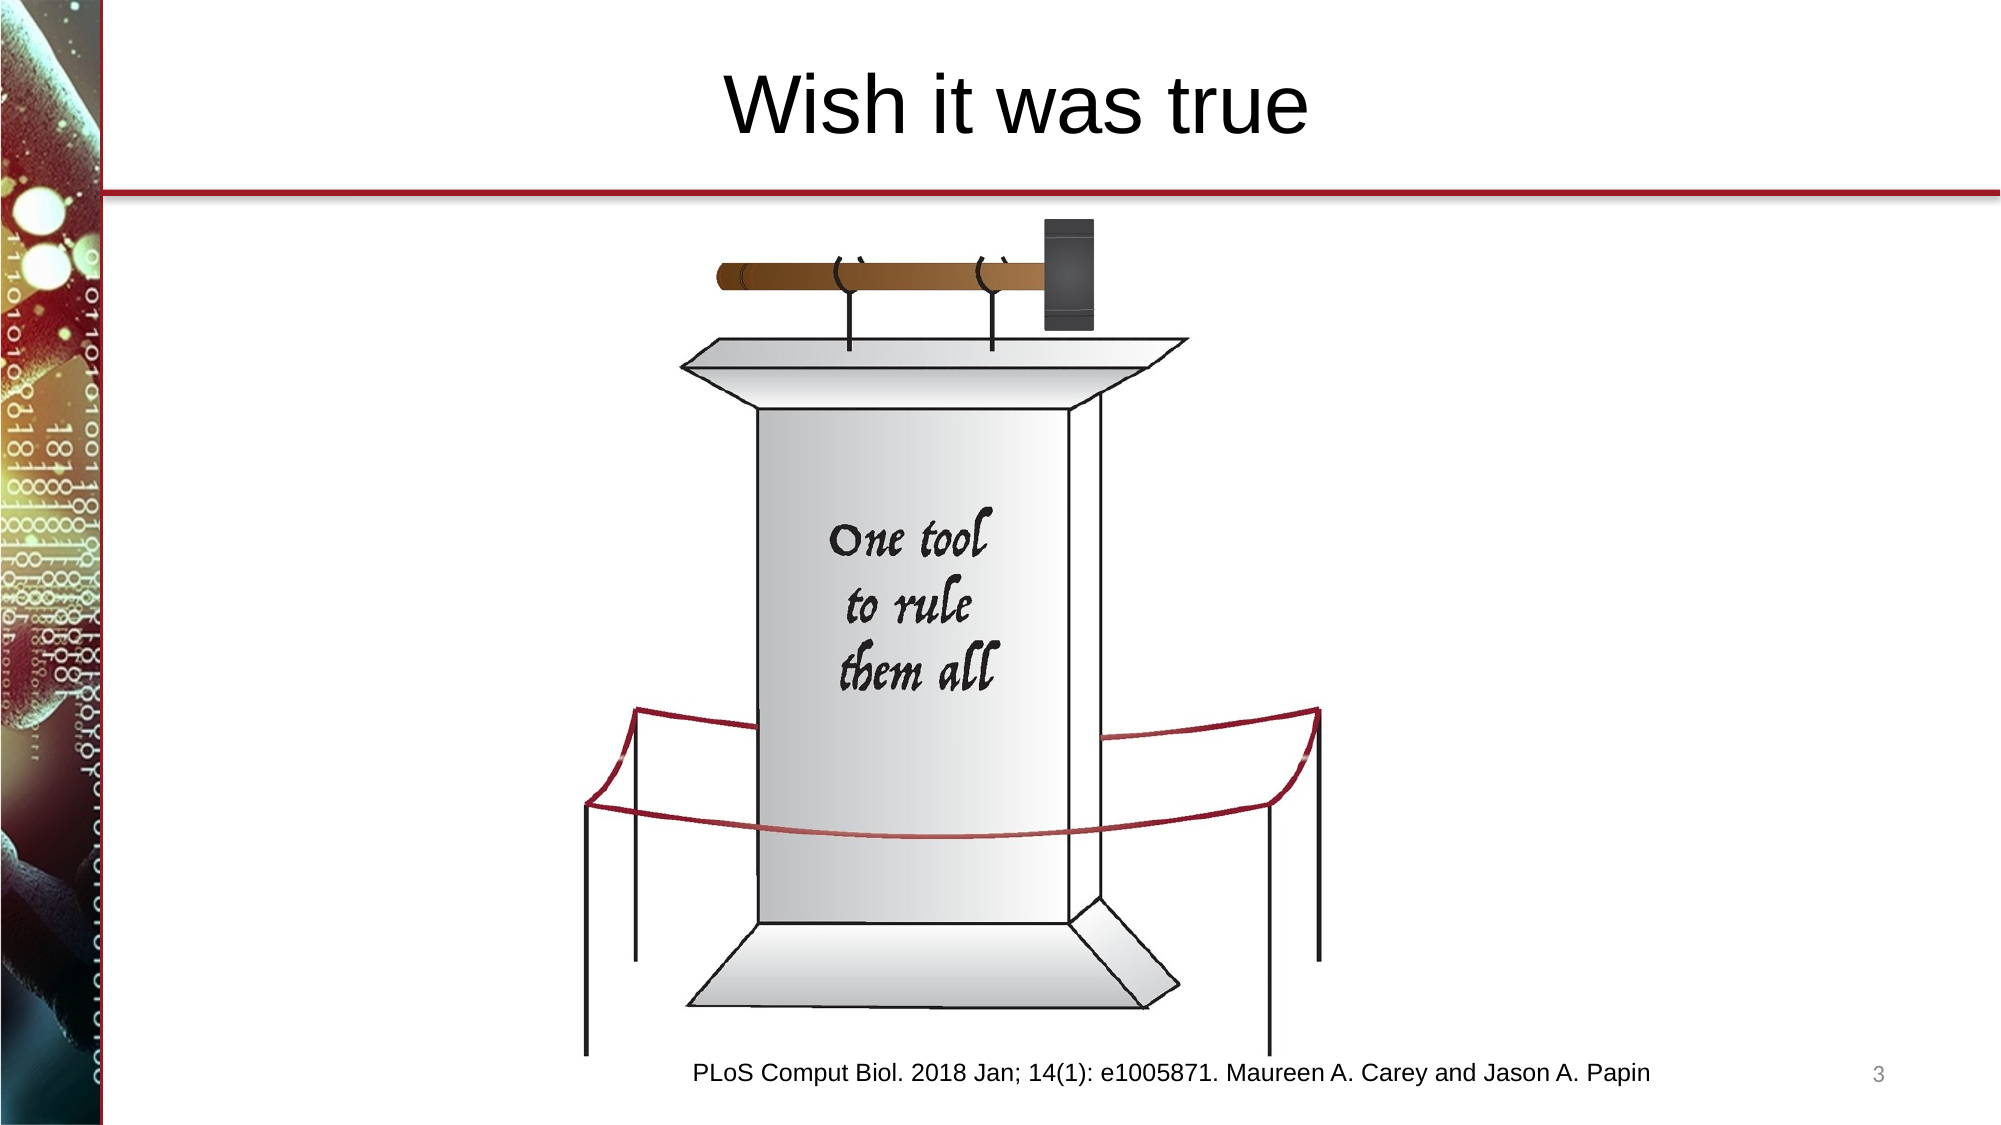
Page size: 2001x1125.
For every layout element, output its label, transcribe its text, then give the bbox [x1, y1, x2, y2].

text_box 3 [1433, 1042, 1900, 1103]
text_box PLoS Comput Biol. 2018 Jan; 14(1): e1005871. Maureen A. Carey and Jason A. Papin [678, 1049, 1842, 1125]
picture [1, 1, 100, 1124]
picture [578, 219, 1327, 1063]
text_box Wish it was true [135, 31, 1900, 170]
